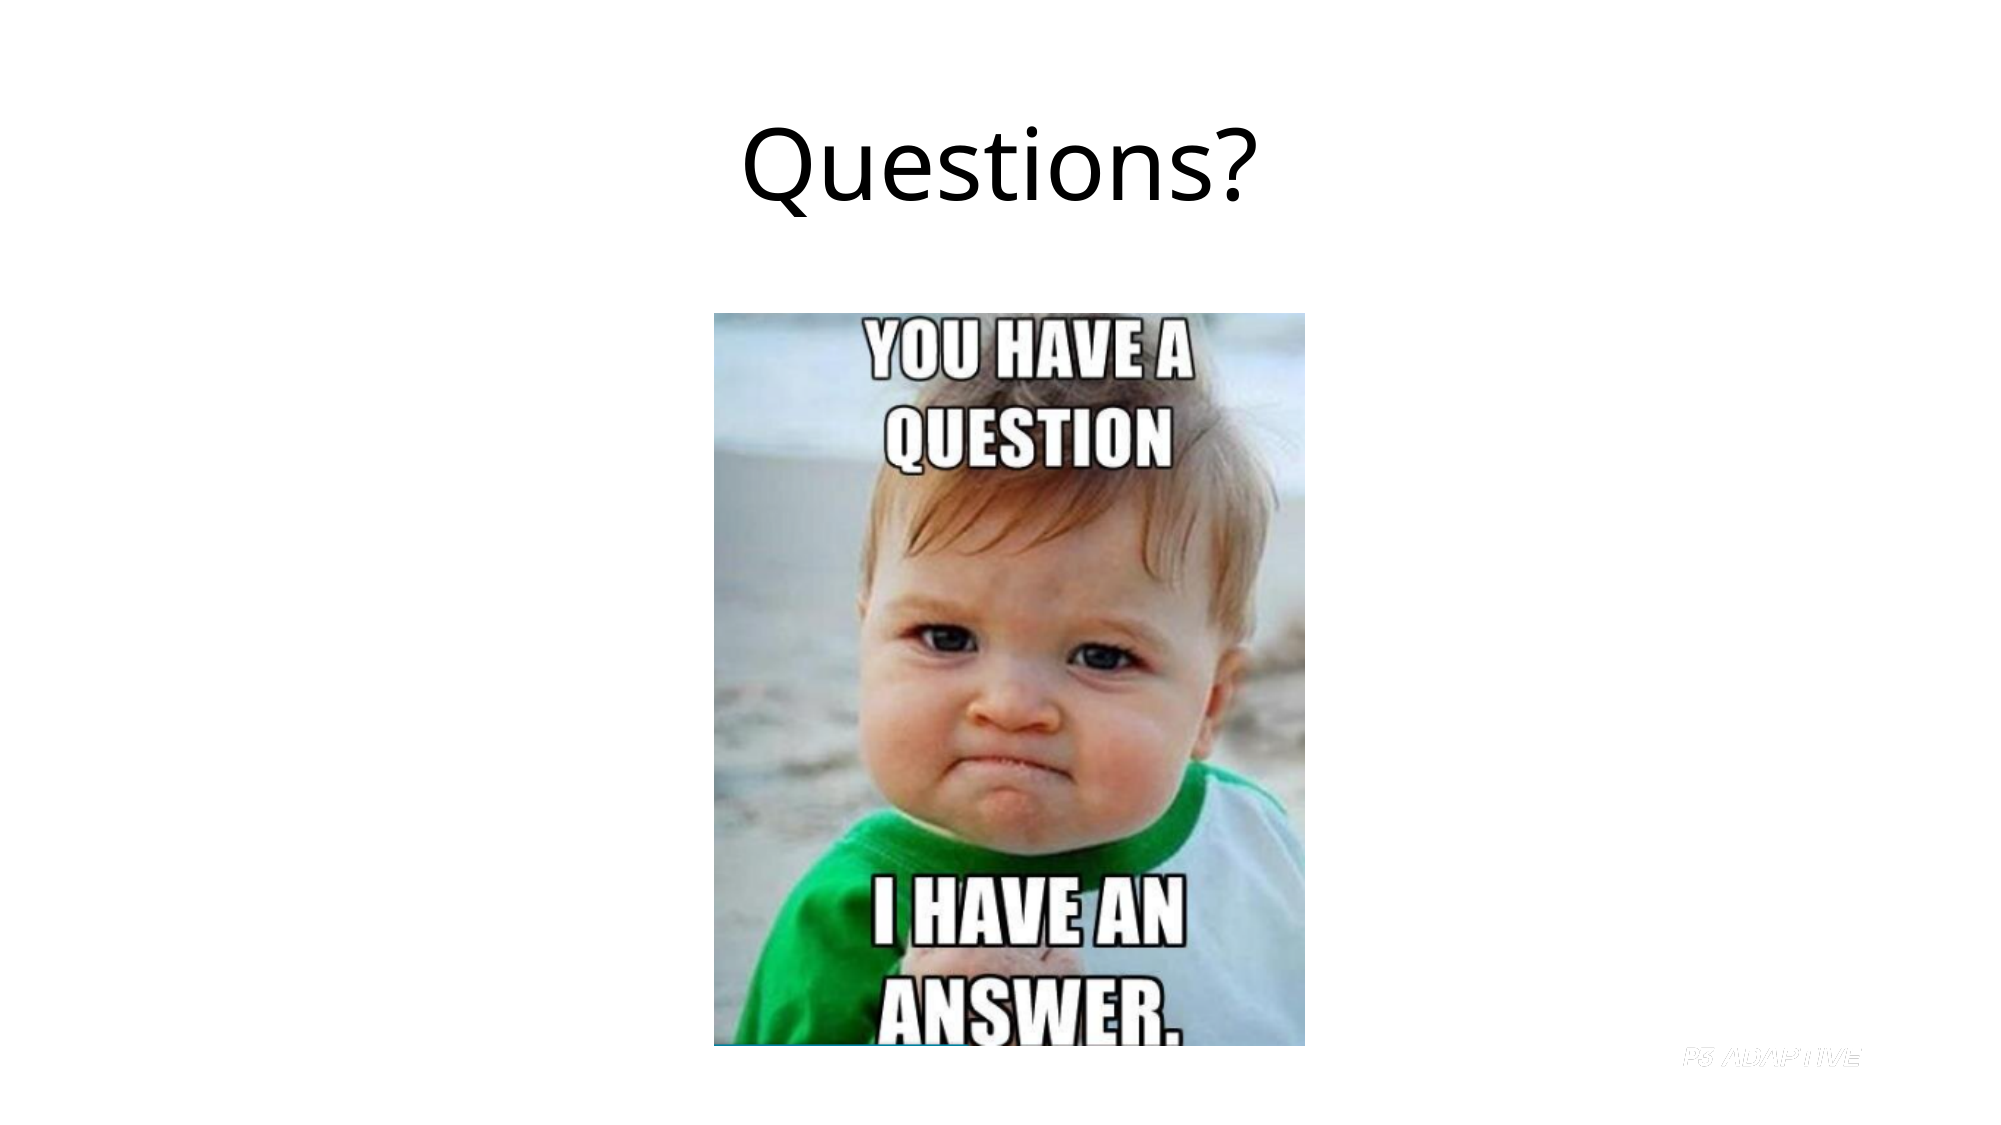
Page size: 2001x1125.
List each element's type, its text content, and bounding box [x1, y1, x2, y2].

title Questions? [0, 59, 2000, 278]
picture [714, 313, 1305, 1046]
picture [1679, 1044, 1863, 1075]
